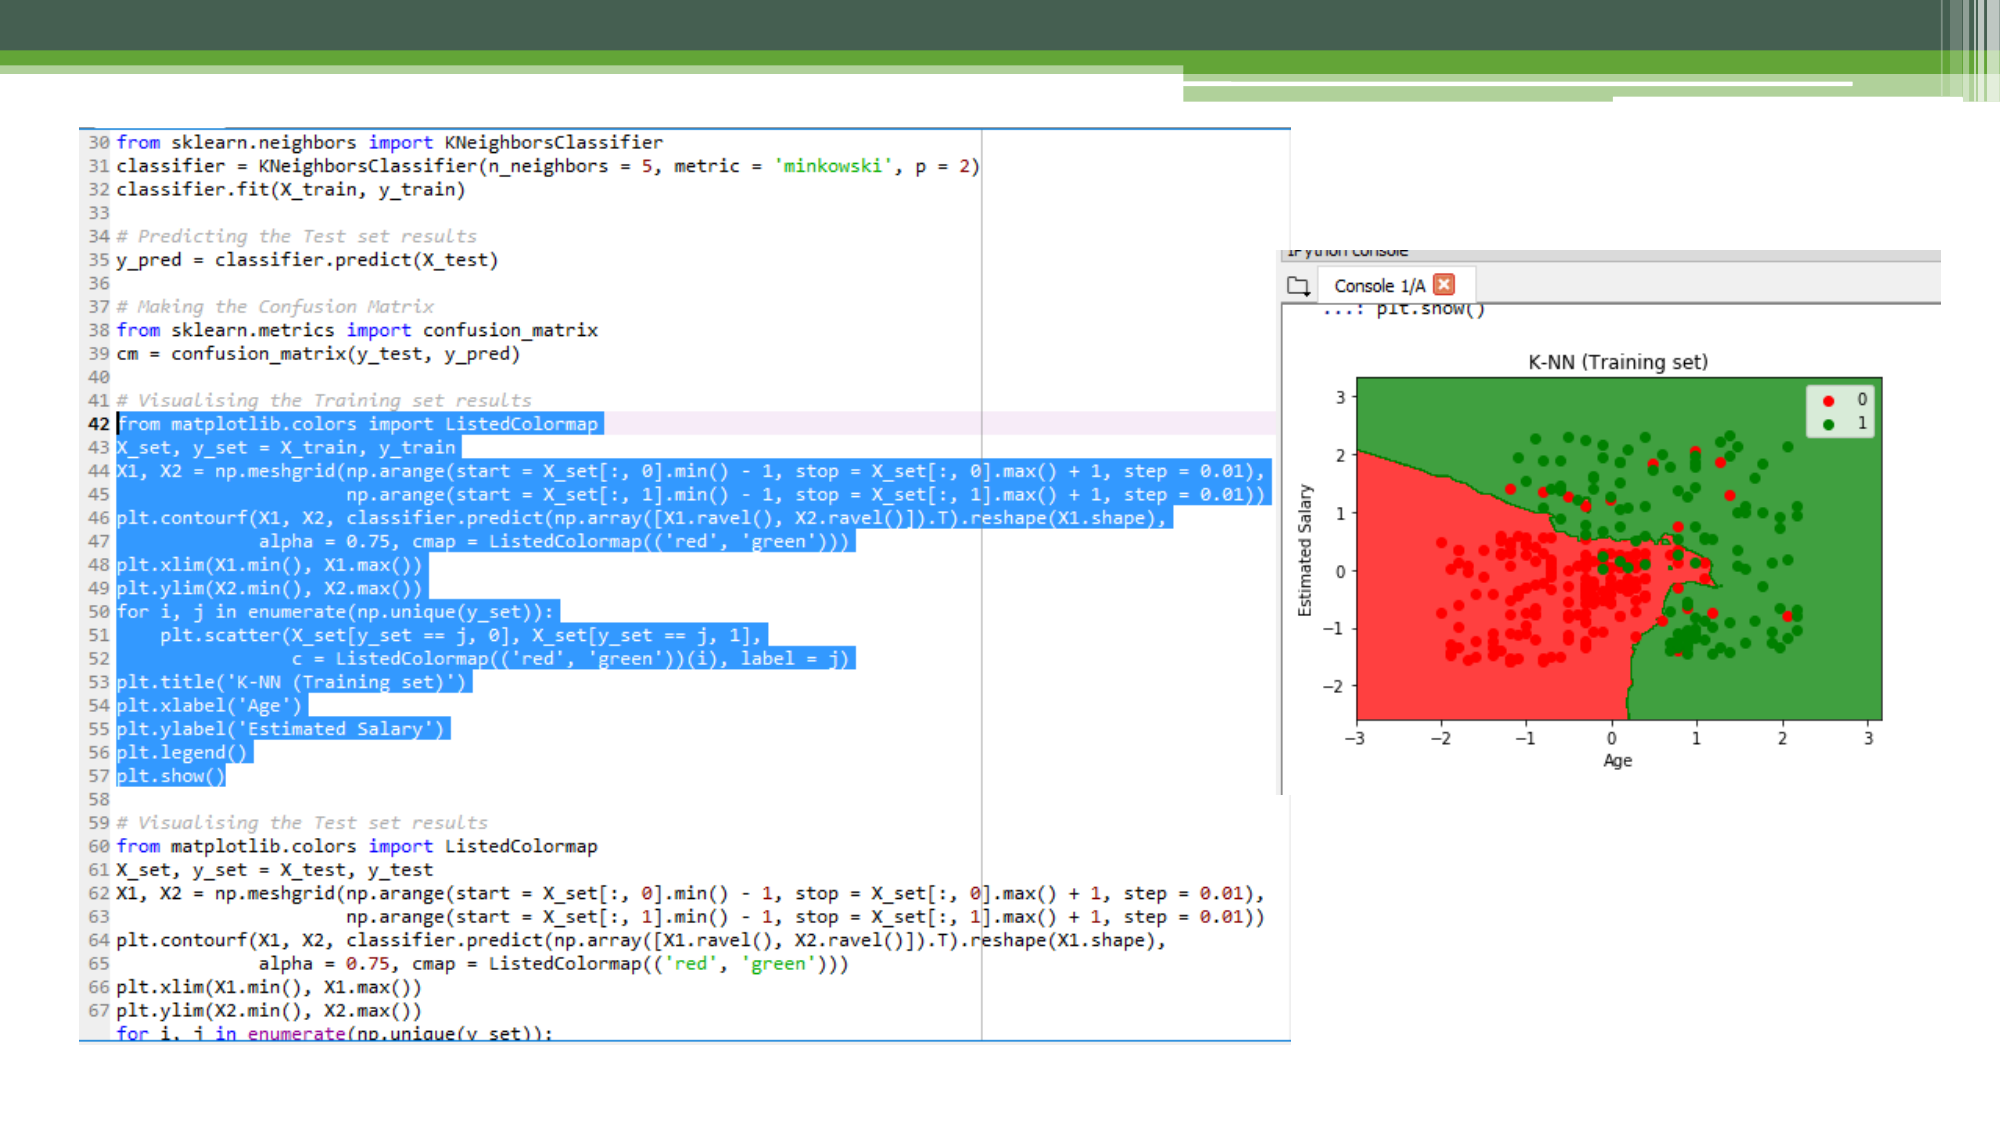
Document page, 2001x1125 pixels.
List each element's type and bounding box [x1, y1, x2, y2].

picture [79, 127, 1942, 1045]
